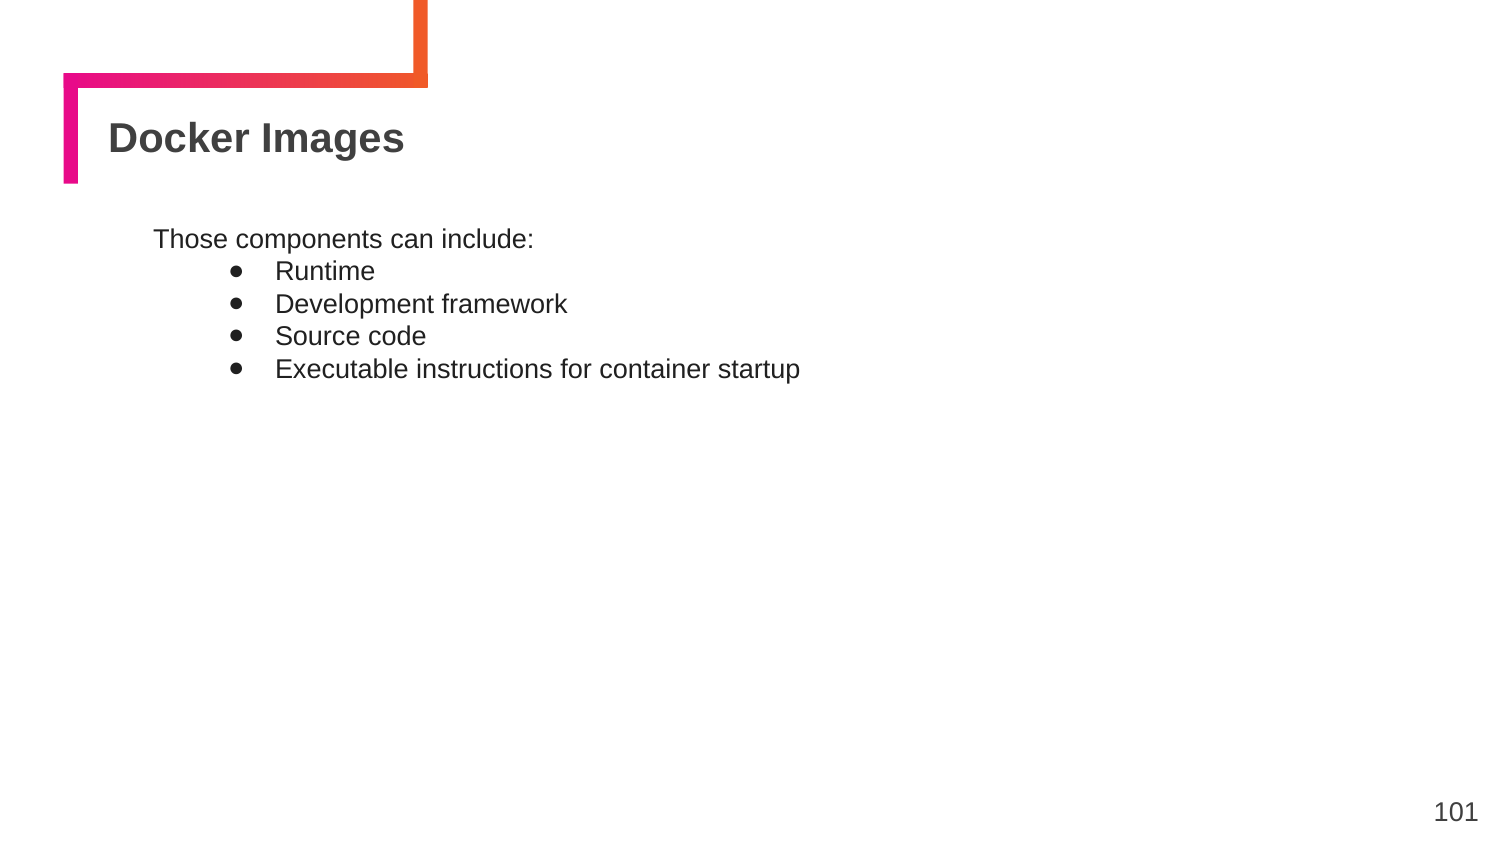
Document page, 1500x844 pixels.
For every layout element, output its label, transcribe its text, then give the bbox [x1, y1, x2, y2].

title Docker Images [100, 117, 1455, 169]
subtitle Those components can include: Runtime Development framework Source code Executable instructions for container startup [100, 206, 1352, 727]
slide_number 101 [1403, 779, 1494, 844]
